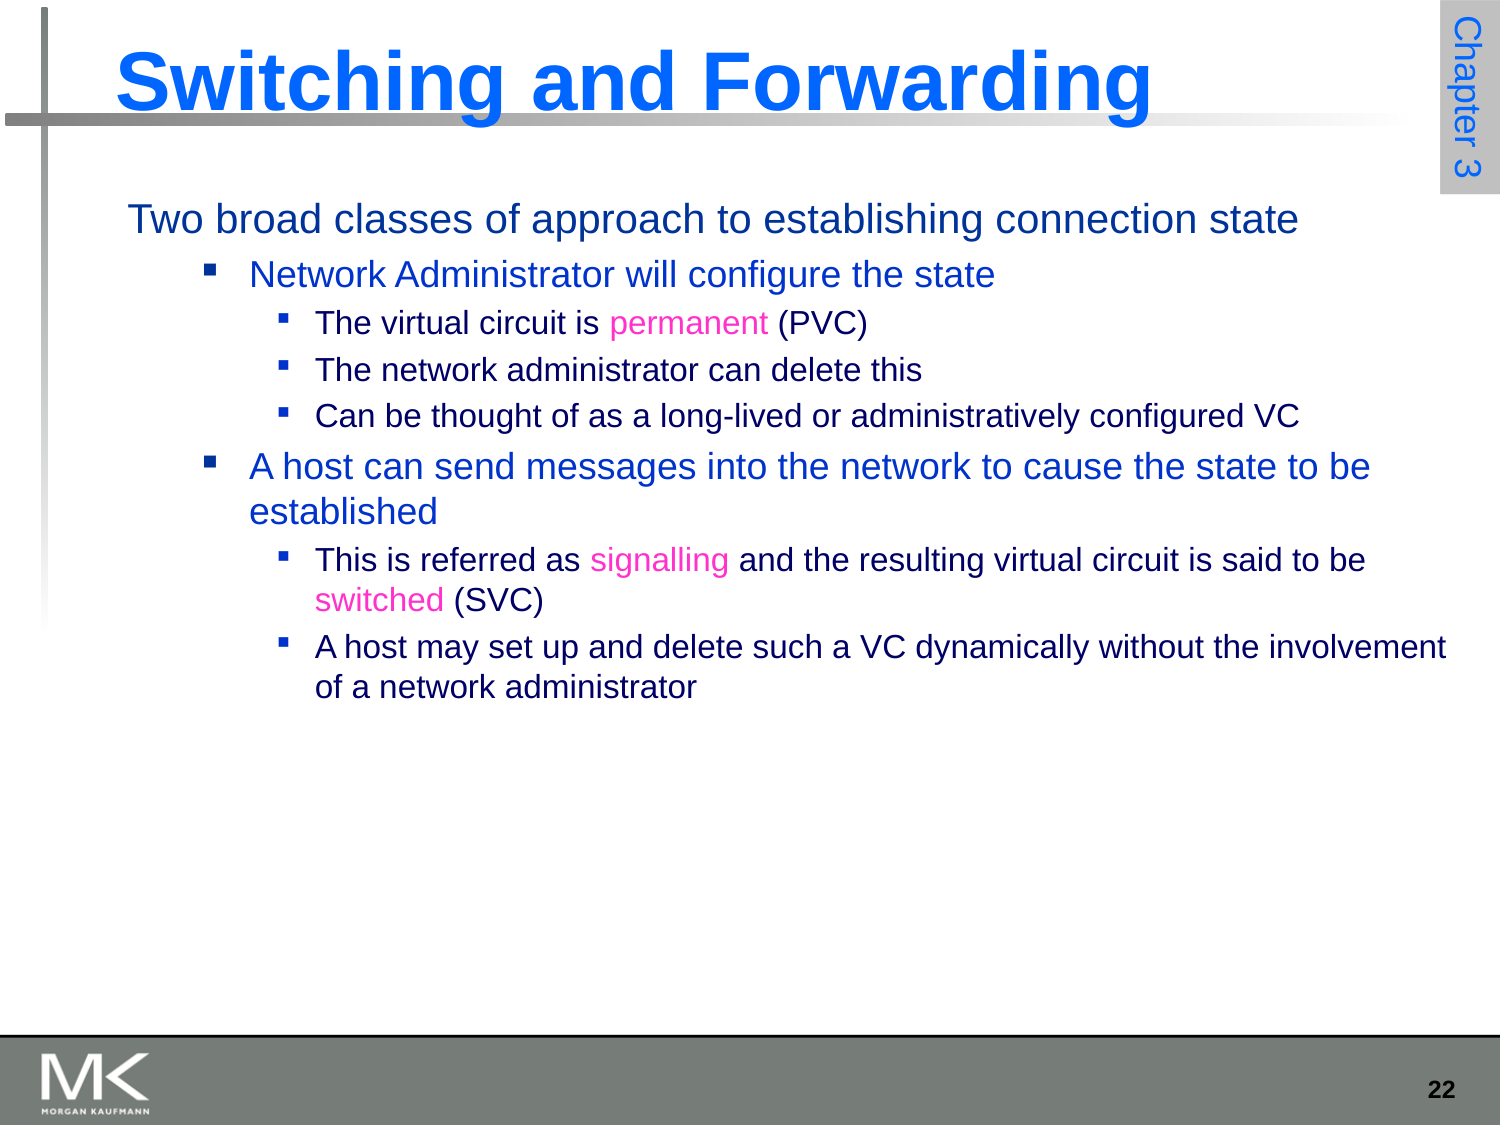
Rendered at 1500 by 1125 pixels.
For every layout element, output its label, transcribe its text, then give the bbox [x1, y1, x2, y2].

title Switching and Forwarding [100, 17, 1459, 135]
picture [29, 1046, 160, 1123]
list Two broad classes of approach to establishing connection state Network Administrator will configure the state The virtual circuit is permanent (PVC) The network administrator can delete this Can be thought of as a long-lived or administratively configured VC A host can send messages into the network to cause the state to be established This is referred as signalling and the resulting virtual circuit is said to be switched (SVC) A host may set up and delete such a VC dynamically without the involvement of a network administrator [112, 184, 1469, 1024]
